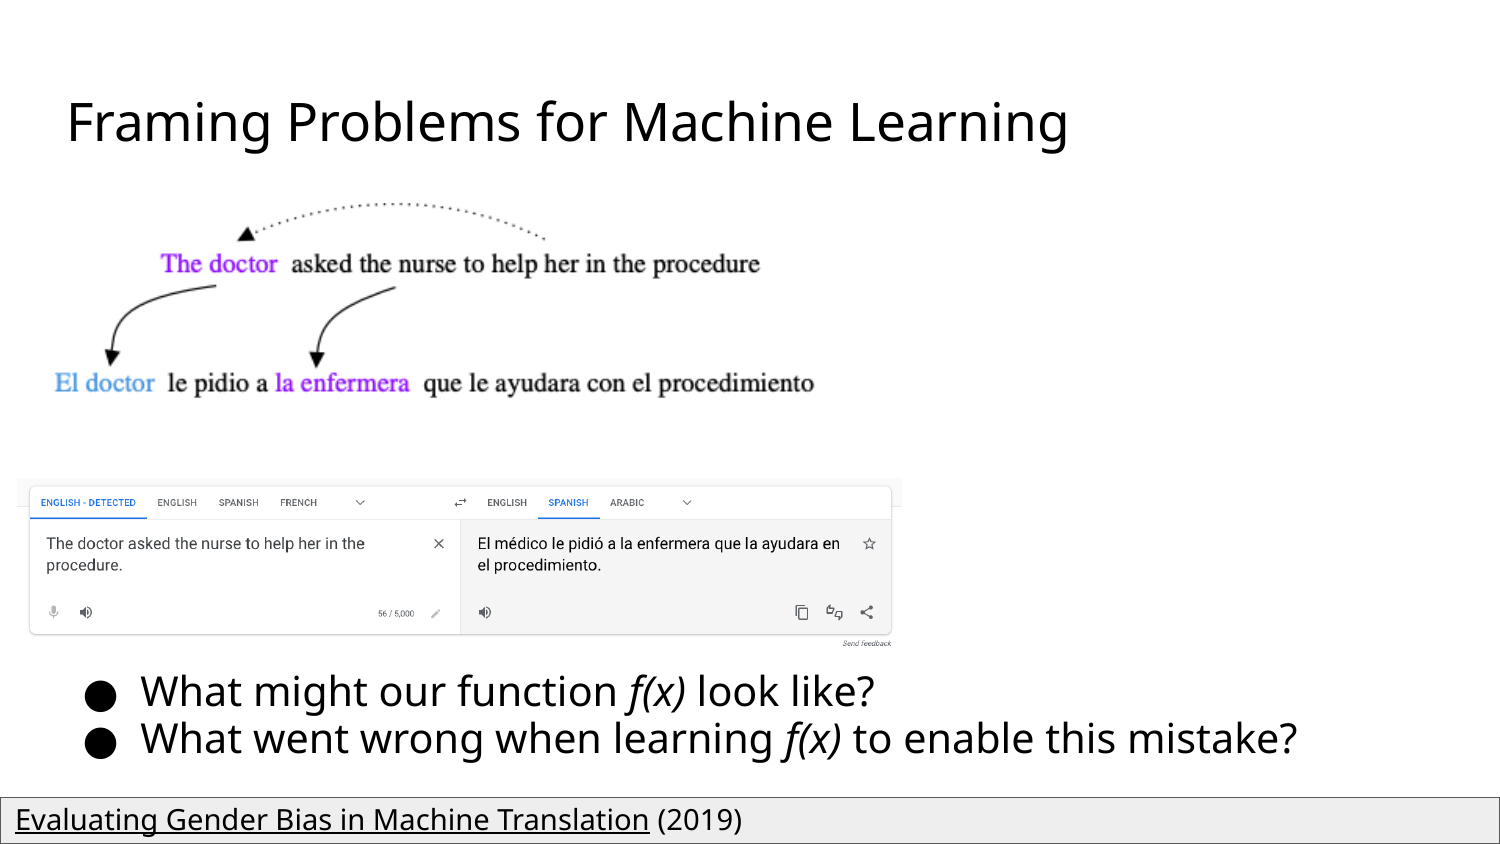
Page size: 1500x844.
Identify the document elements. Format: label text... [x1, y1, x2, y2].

picture [17, 478, 902, 648]
list What might our function f(x) look like? What went wrong when learning f(x) to enable this mistake? [51, 654, 1449, 780]
title Framing Problems for Machine Learning [51, 72, 1449, 167]
picture [24, 191, 830, 421]
text_box Evaluating Gender Bias in Machine Translation (2019) [0, 797, 1500, 844]
